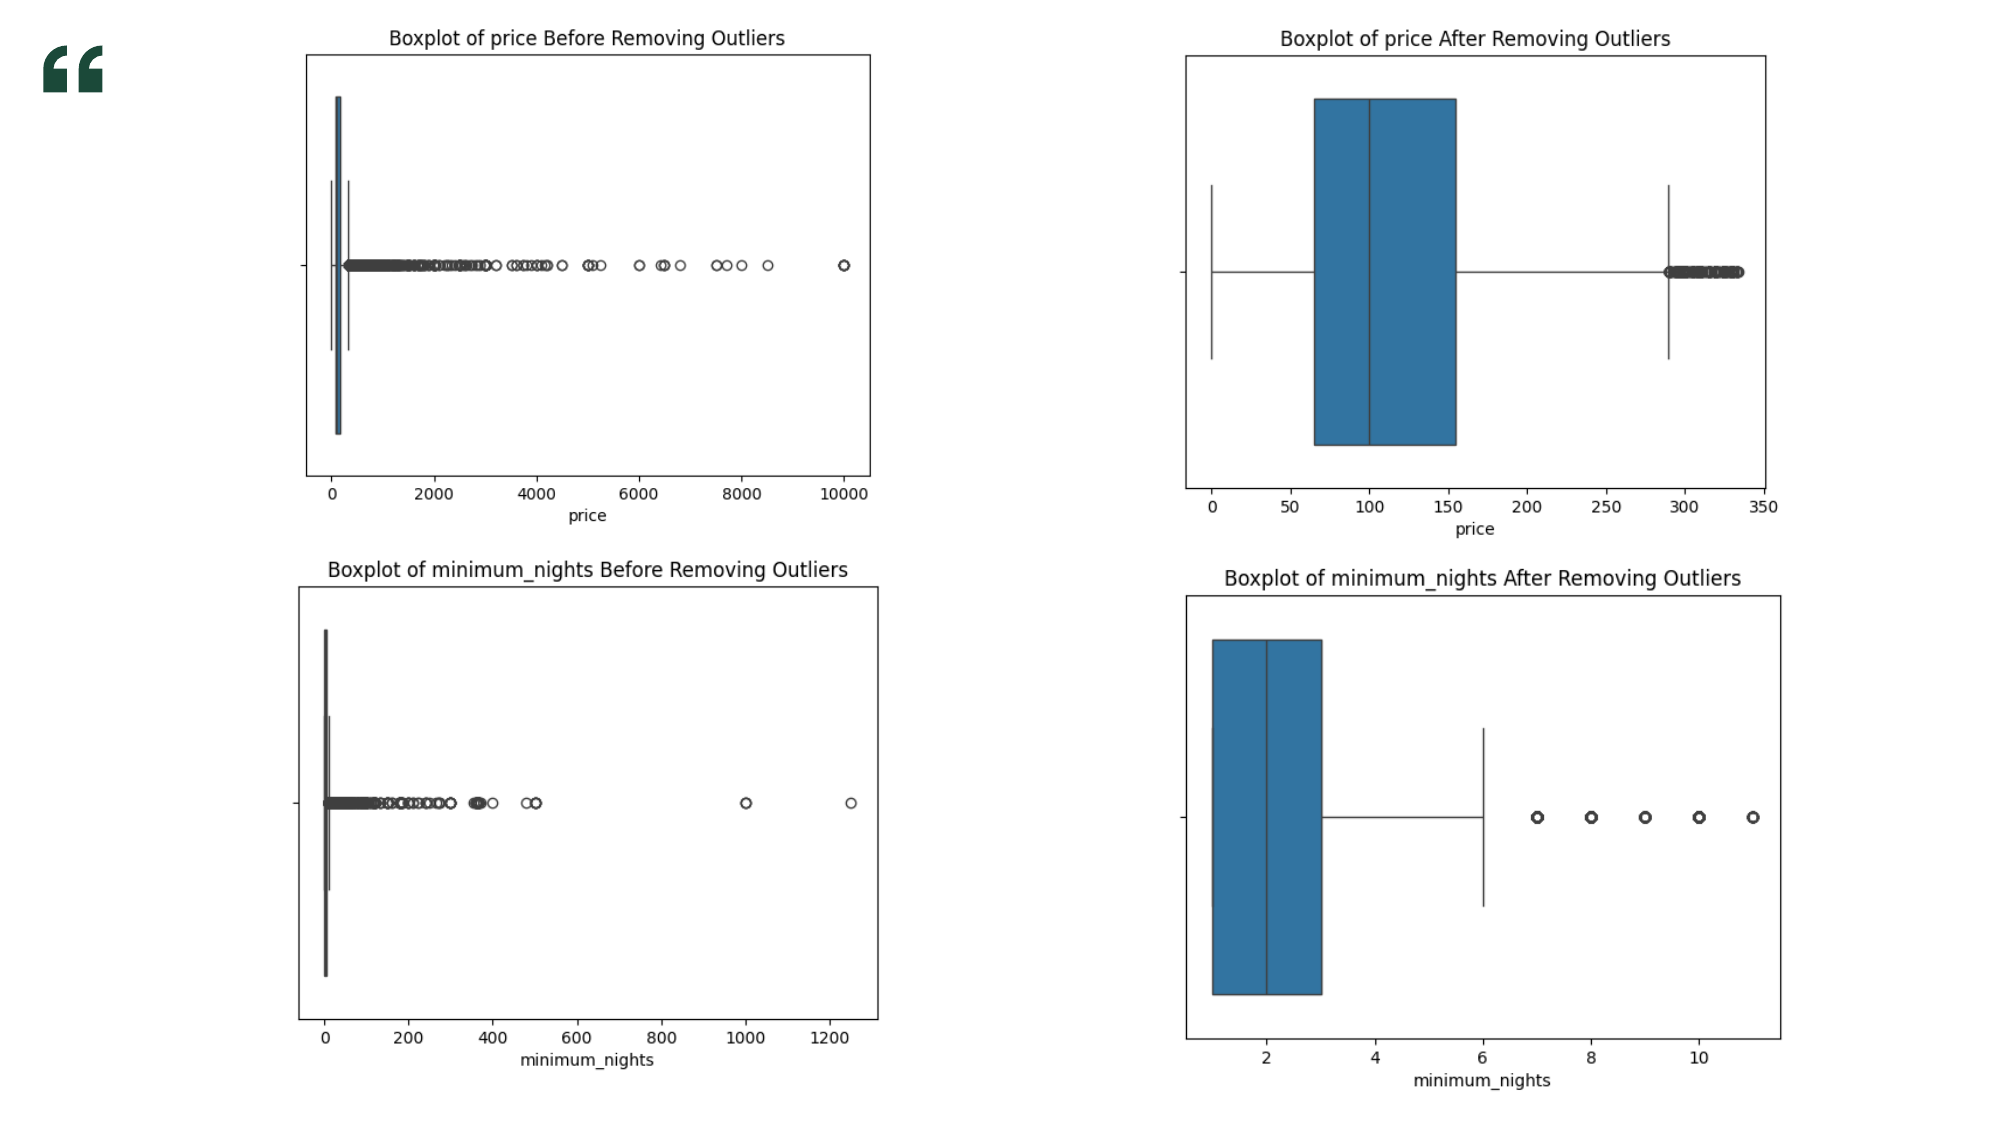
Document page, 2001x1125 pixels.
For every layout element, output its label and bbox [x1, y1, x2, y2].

picture [289, 18, 880, 536]
picture [1168, 557, 1791, 1103]
text_box [78, 45, 103, 93]
text_box [43, 45, 67, 93]
picture [280, 549, 889, 1081]
picture [1168, 18, 1791, 550]
